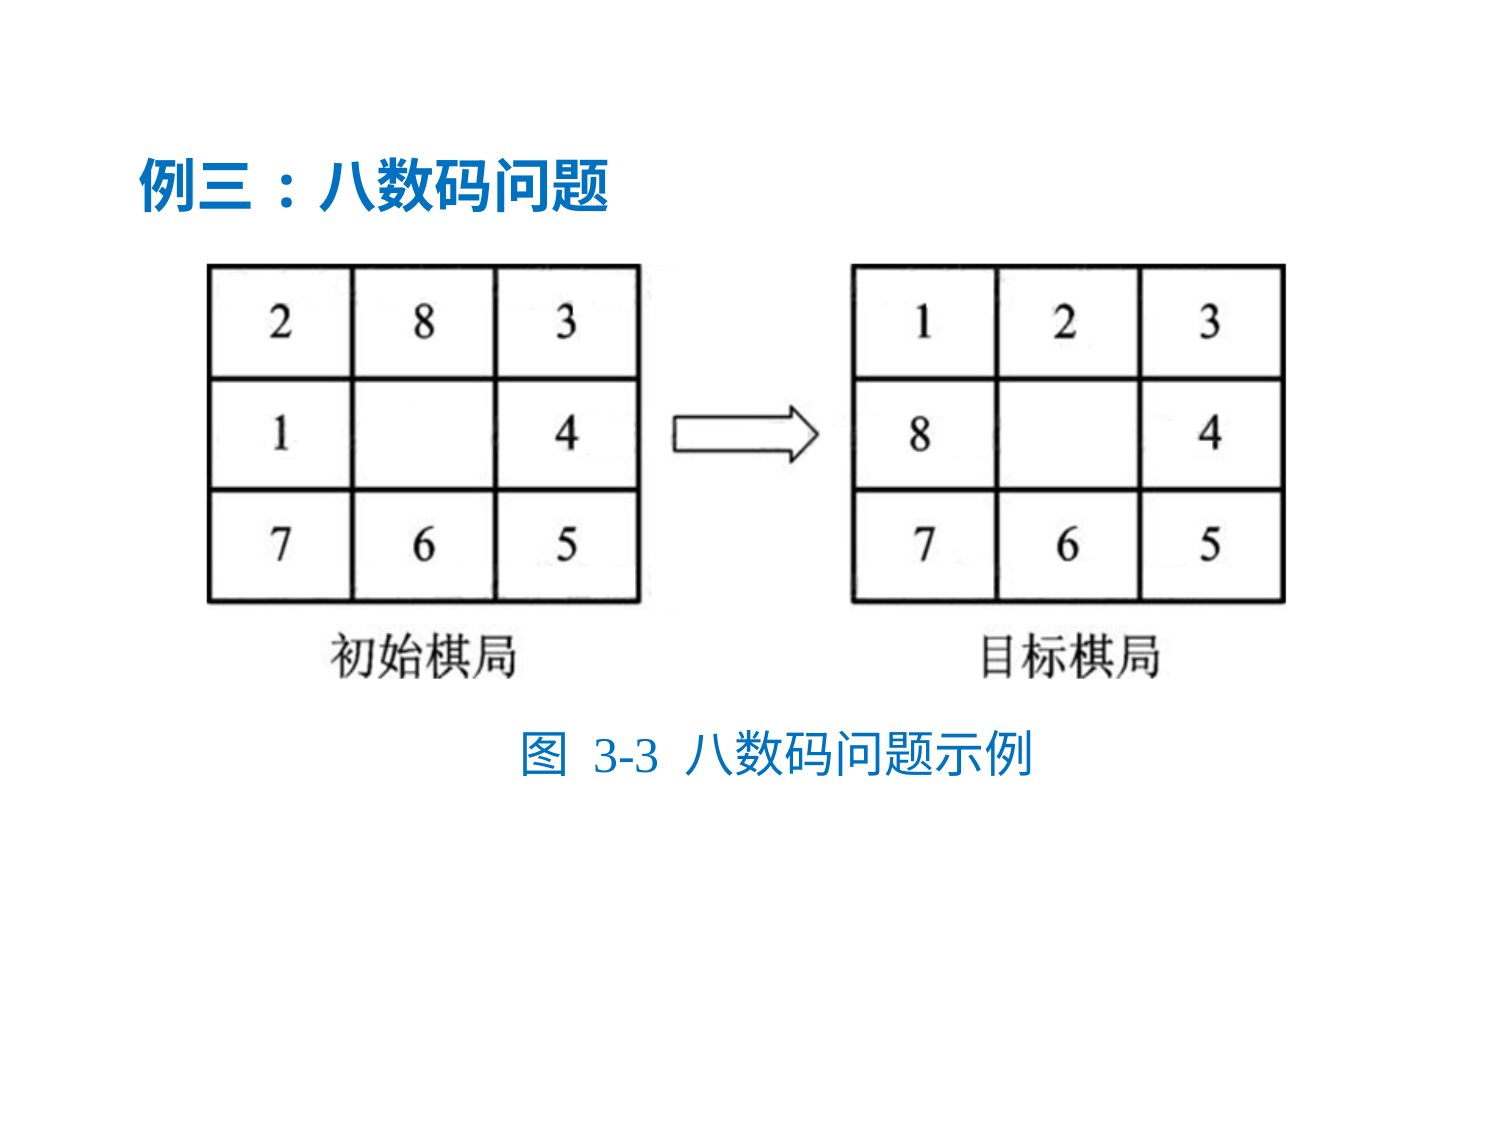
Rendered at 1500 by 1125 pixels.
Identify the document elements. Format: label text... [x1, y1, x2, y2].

text_box 图 3-3 八数码问题示例 [505, 715, 1061, 790]
text_box 例三:八数码问题 [123, 127, 762, 226]
picture [204, 261, 1319, 715]
